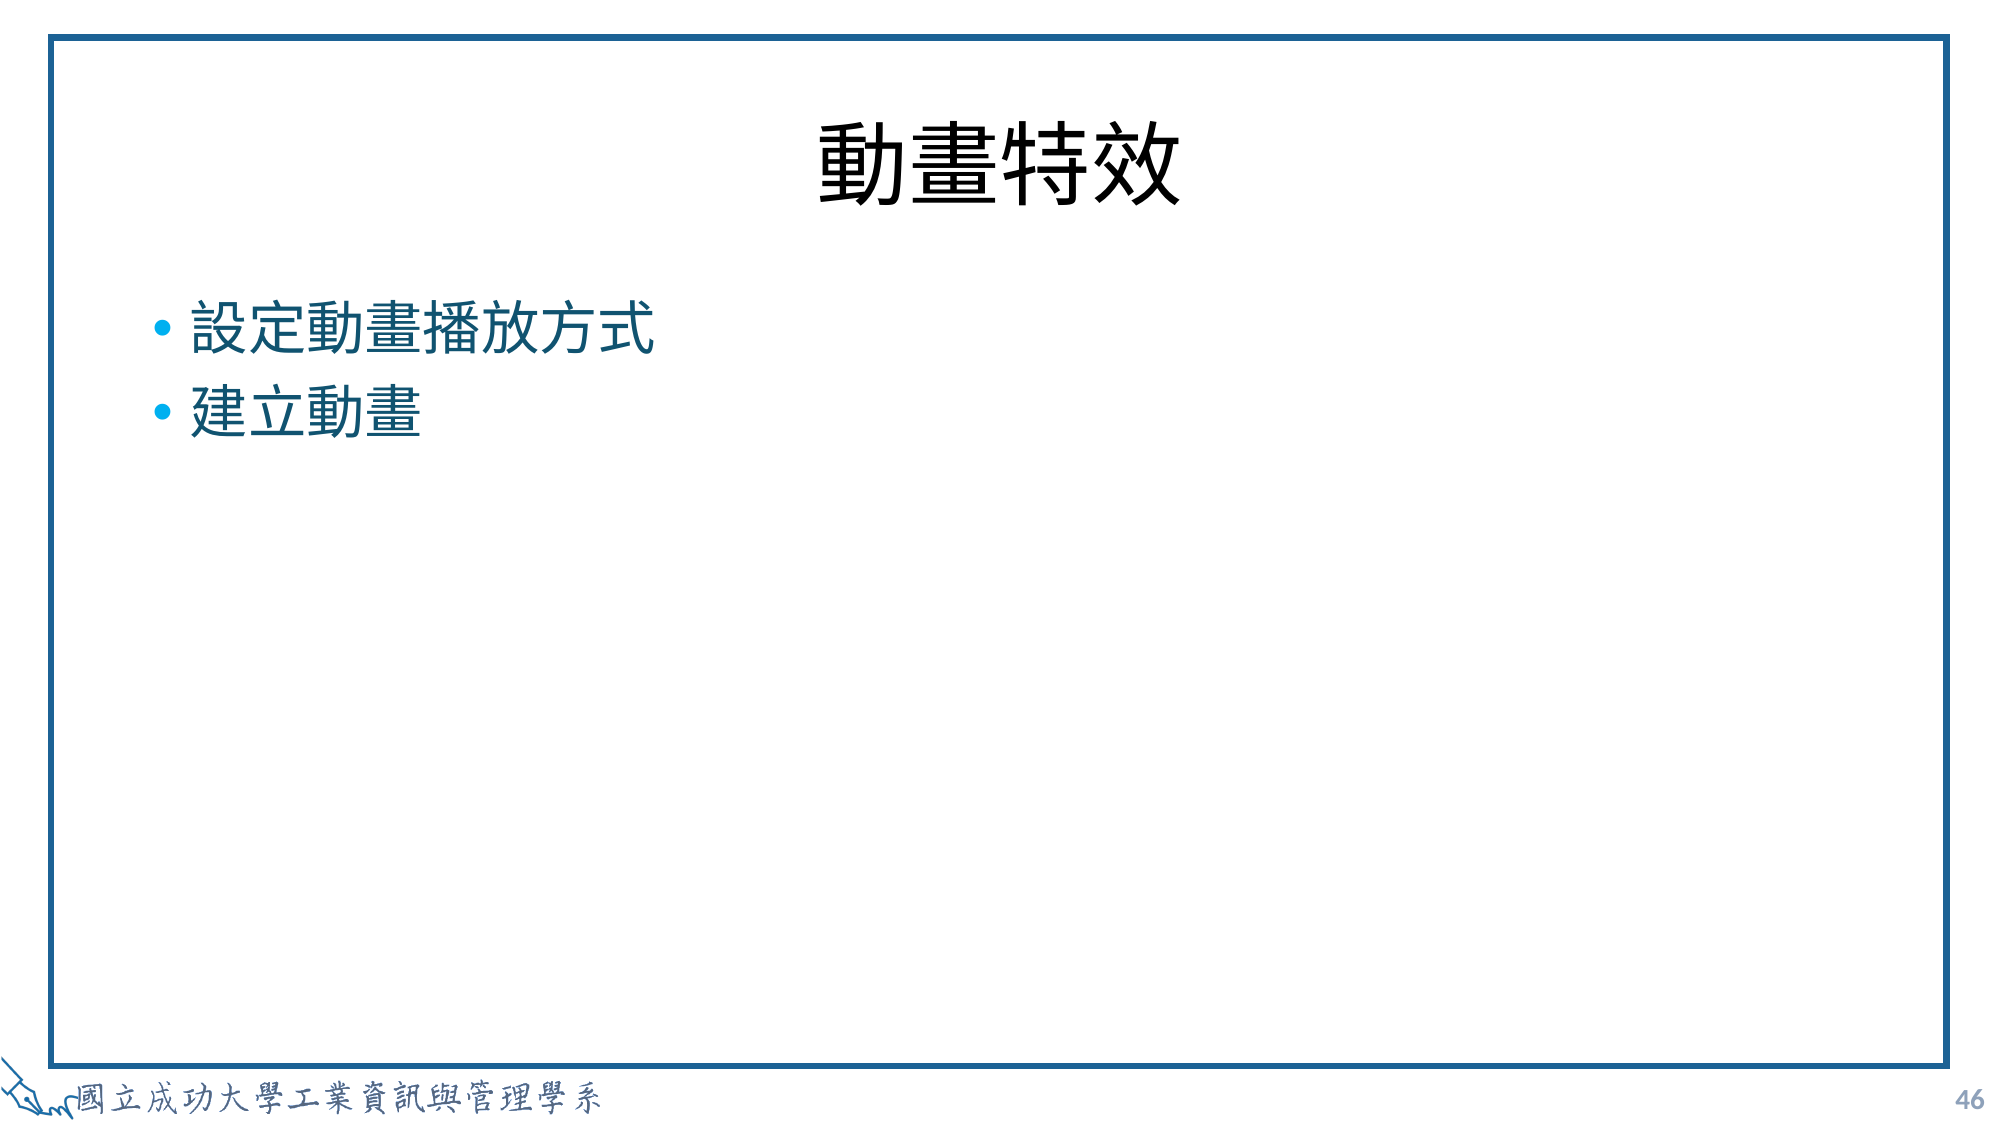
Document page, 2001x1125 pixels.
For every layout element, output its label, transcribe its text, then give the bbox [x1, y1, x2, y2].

picture [0, 1049, 80, 1125]
slide_number 46 [1550, 1067, 2000, 1125]
title 動畫特效 [137, 59, 1863, 278]
list 設定動畫播放方式 建立動畫 [137, 291, 1863, 1006]
